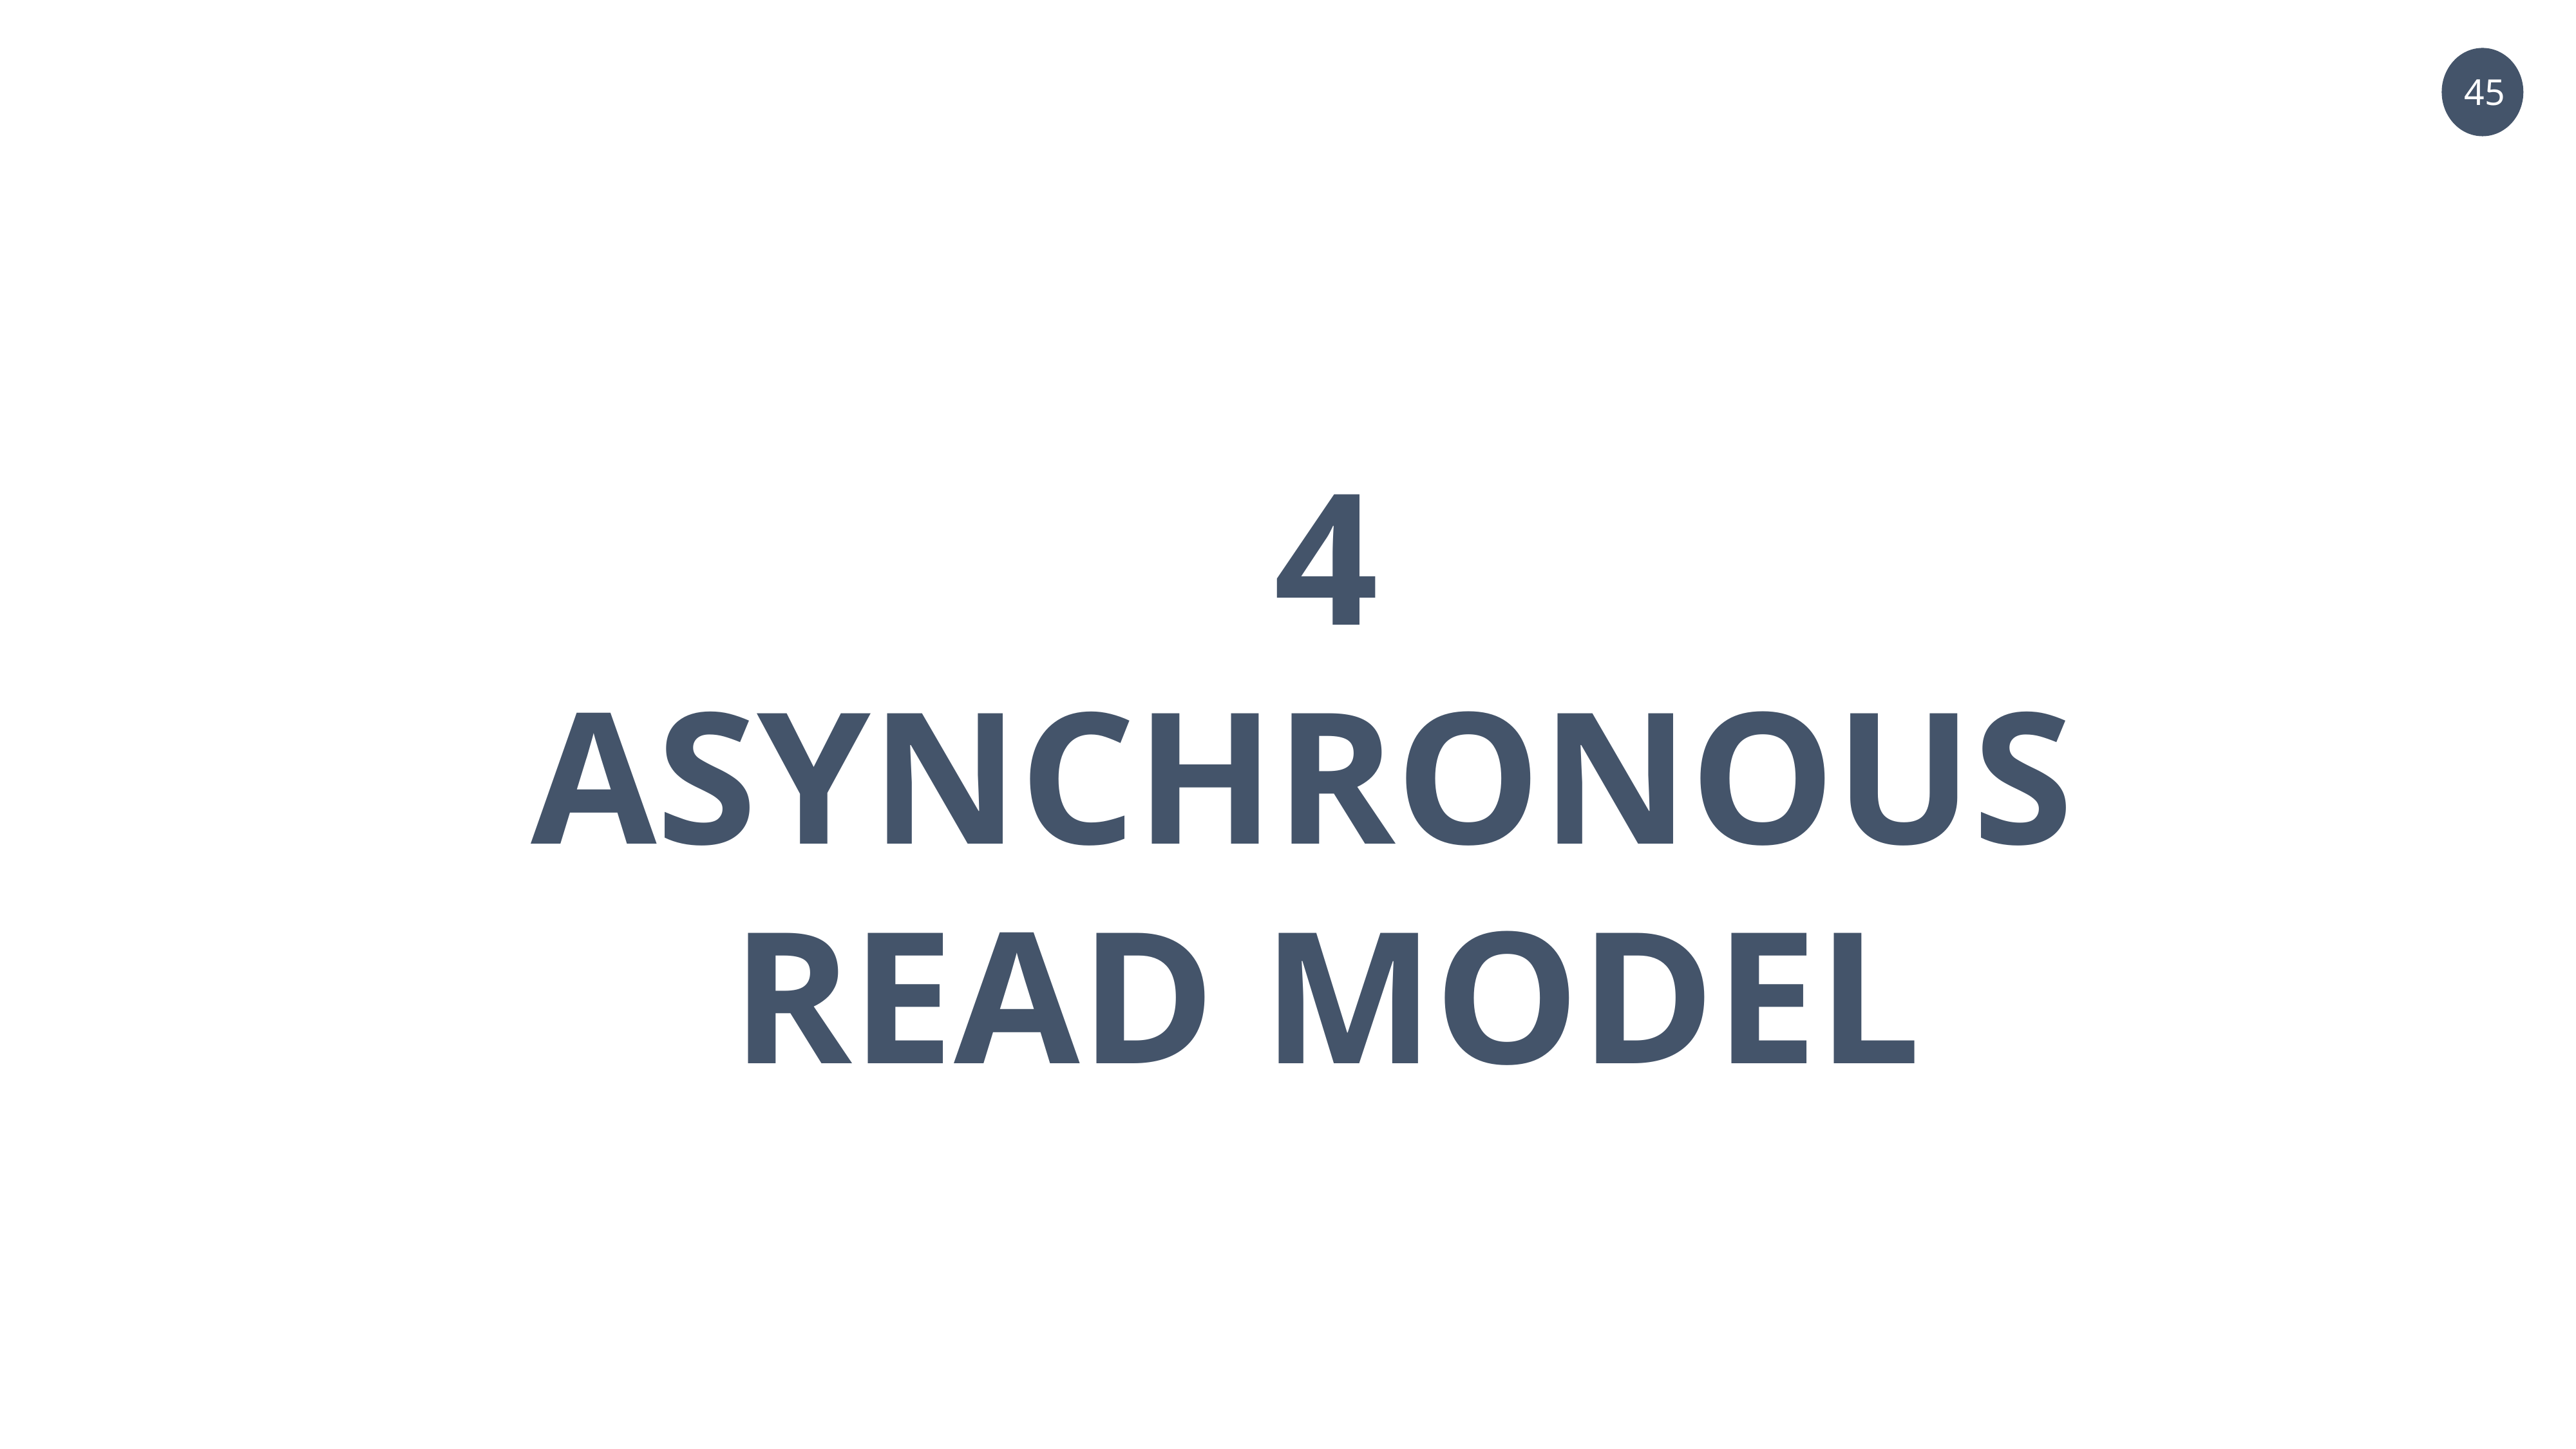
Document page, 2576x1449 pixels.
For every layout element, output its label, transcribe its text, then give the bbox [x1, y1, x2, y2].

text_box 4 ASYNCHRONOUS READ MODEL [521, 437, 2132, 1105]
